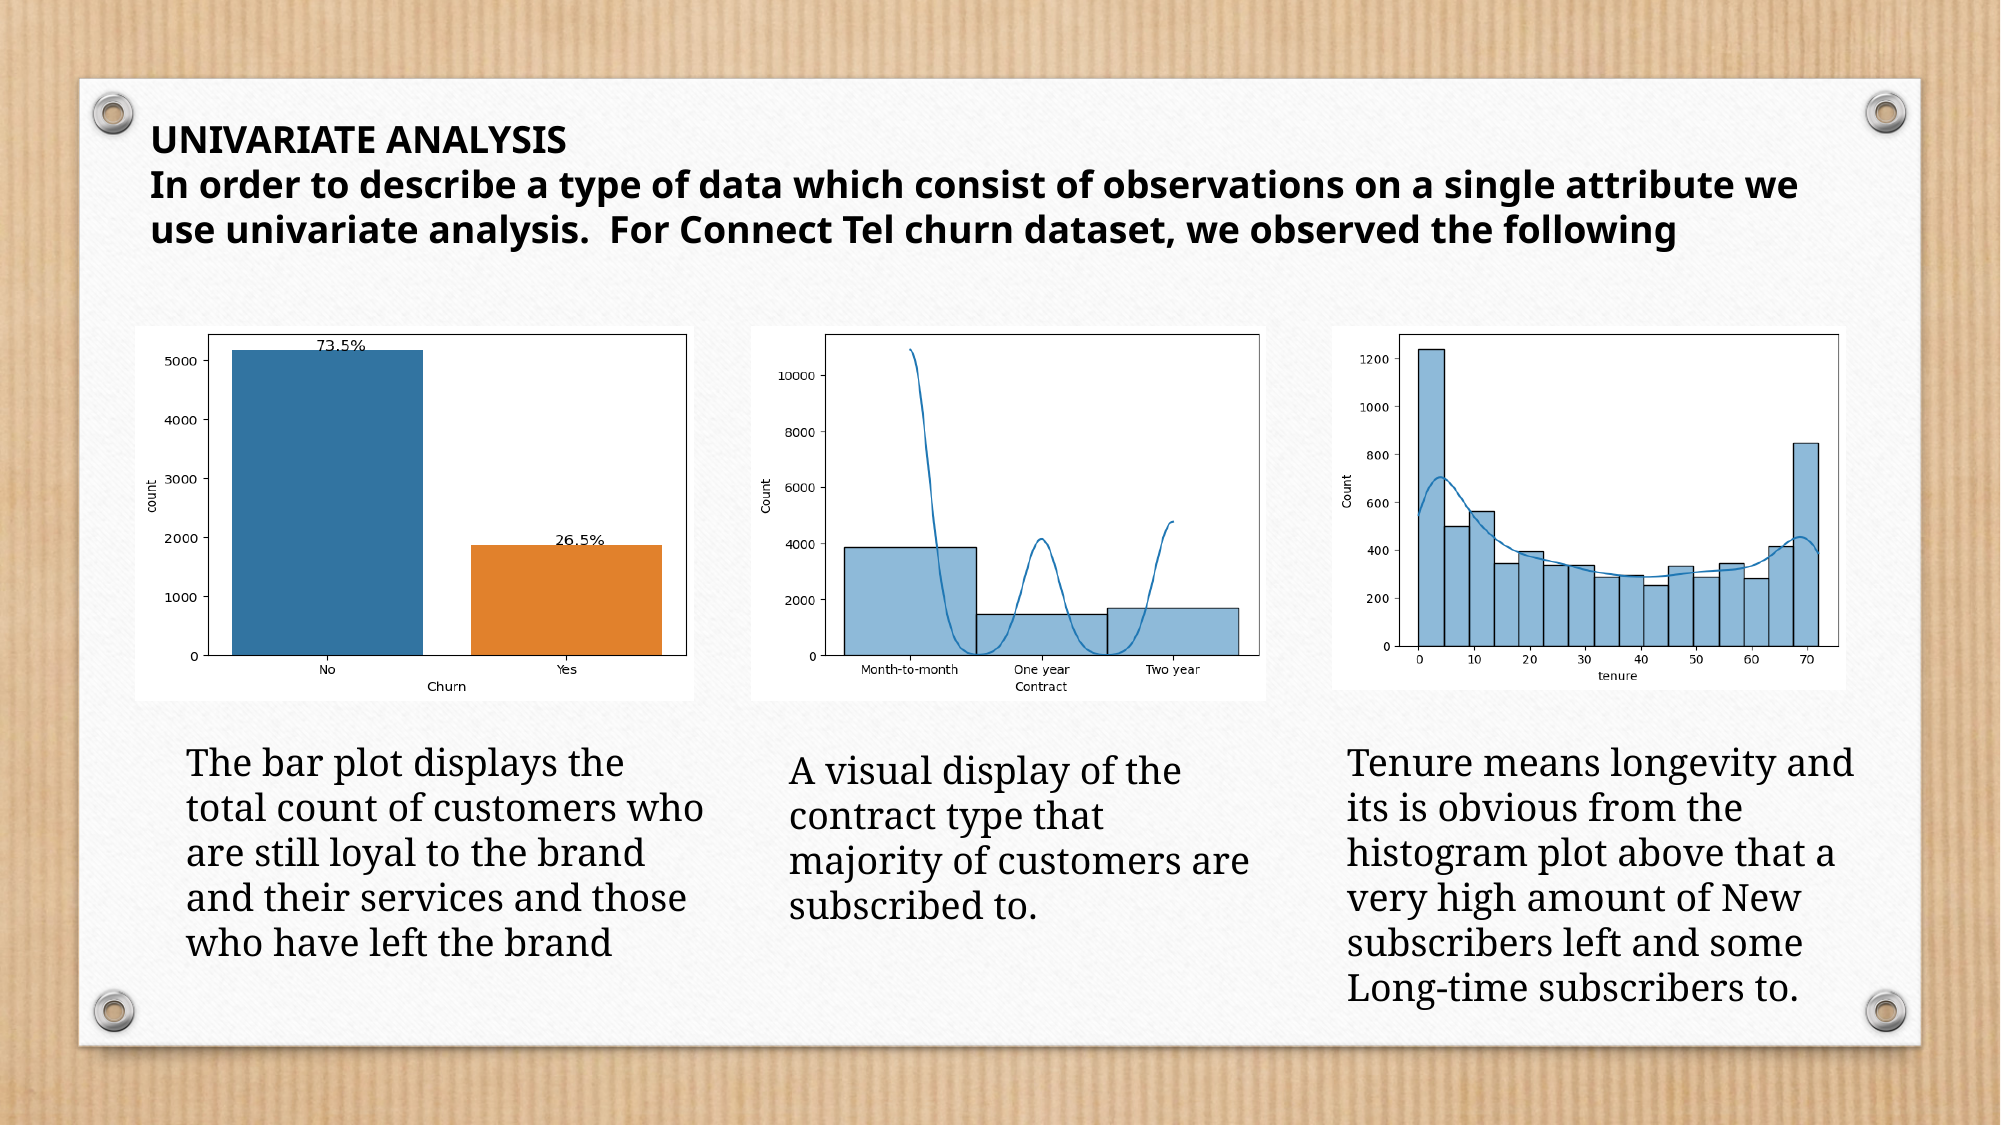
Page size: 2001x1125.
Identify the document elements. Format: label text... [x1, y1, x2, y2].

text_box [135, 701, 694, 960]
text_box UNIVARIATE ANALYSIS In order to describe a type of data which consist of observations on a single attribute we use univariate analysis. For Connect Tel churn dataset, we observed the following [135, 108, 1846, 258]
text_box The bar plot displays the total count of customers who are still loyal to the brand and their services and those who have left the brand [171, 731, 730, 972]
text_box Tenure means longevity and its is obvious from the histogram plot above that a very high amount of New subscribers left and some Long-time subscribers to. [1332, 731, 1891, 1017]
picture [0, 0, 2001, 1125]
text_box A visual display of the contract type that majority of customers are subscribed to. [774, 739, 1266, 934]
